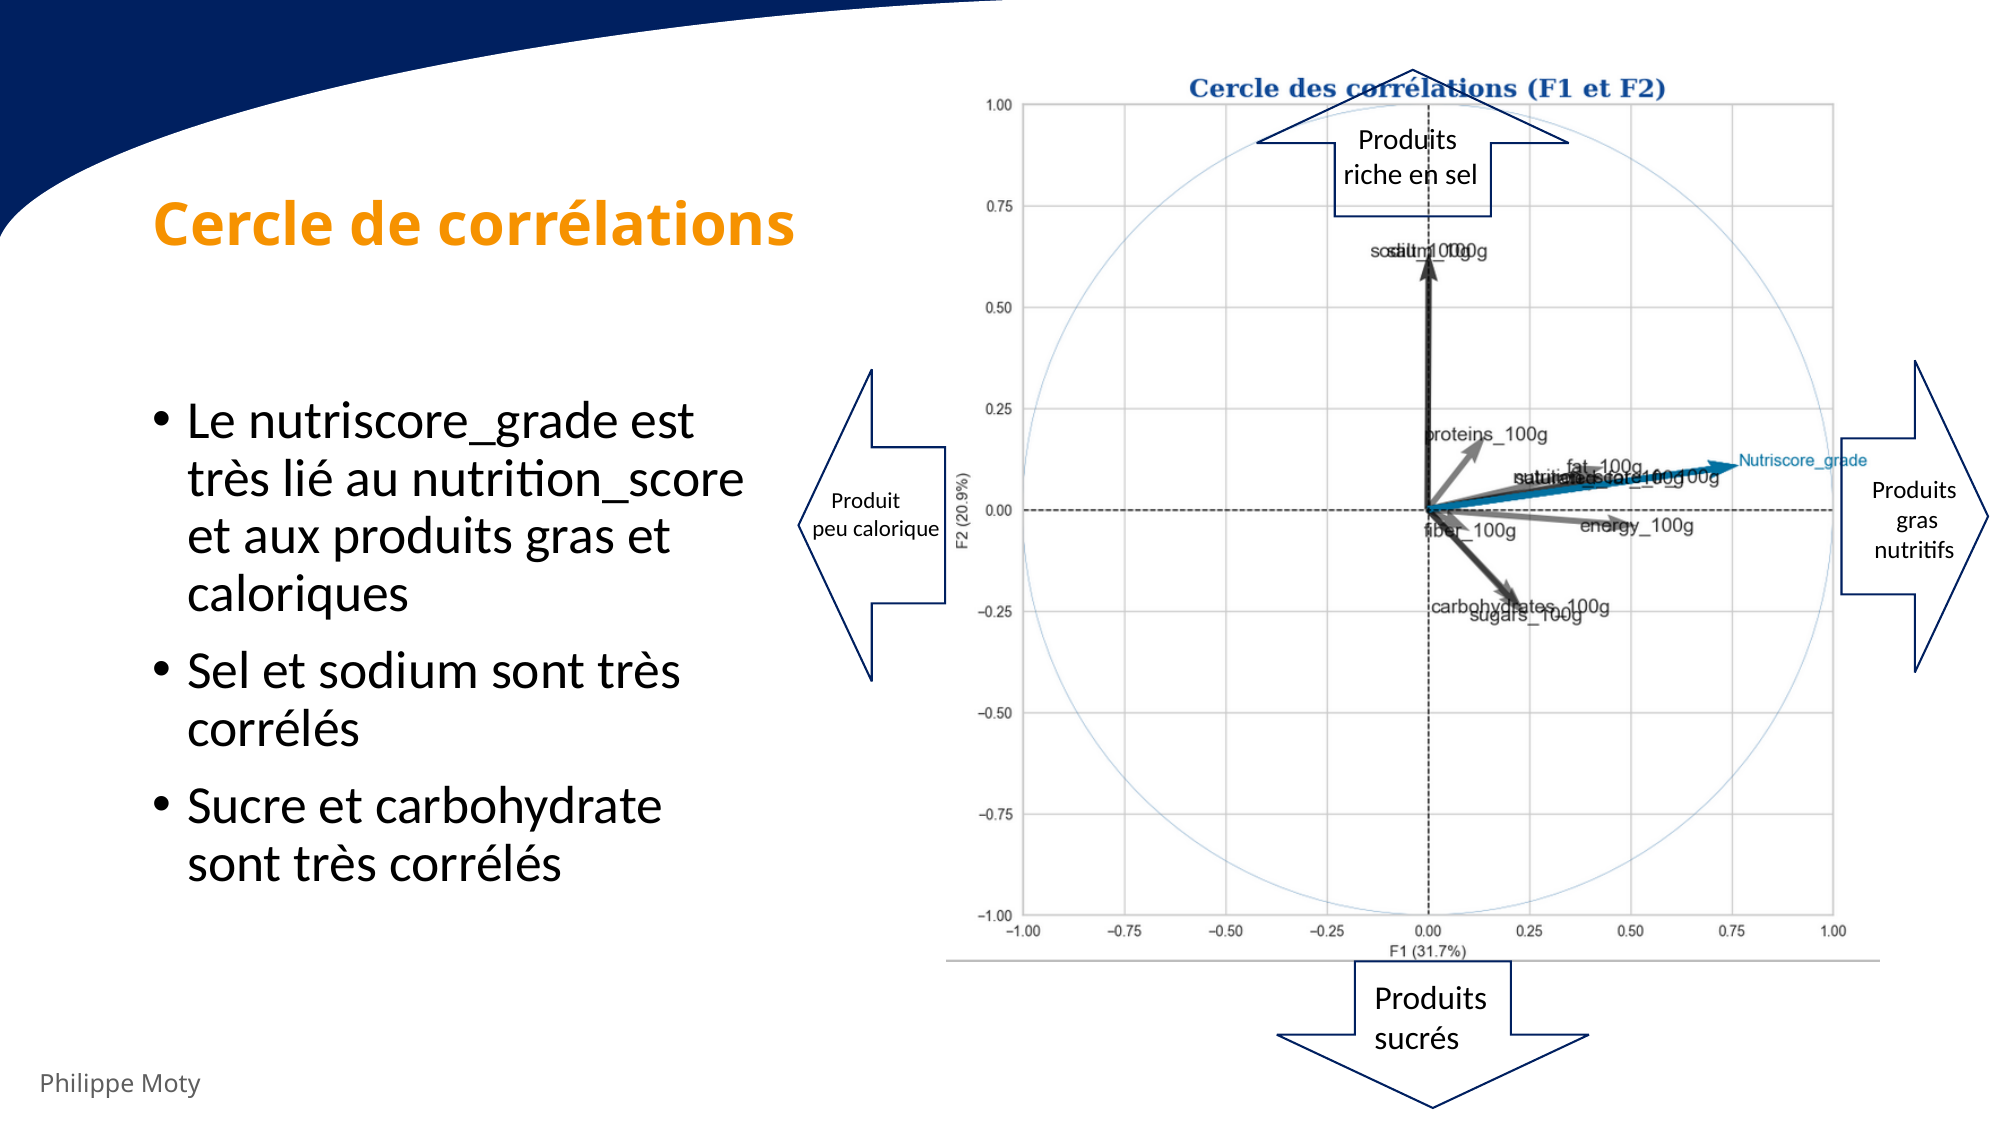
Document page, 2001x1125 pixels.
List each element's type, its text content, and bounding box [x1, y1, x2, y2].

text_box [1276, 961, 1589, 1108]
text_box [1841, 360, 1989, 673]
list Le nutriscore_grade est très lié au nutrition_score et aux produits gras et caloriques Sel et sodium sont très corrélés Sucre et carbohydrate sont très corrélés [137, 384, 761, 962]
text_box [1256, 69, 1569, 217]
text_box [775, 369, 956, 682]
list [945, 69, 1880, 962]
title Cercle de corrélations [137, 141, 851, 338]
